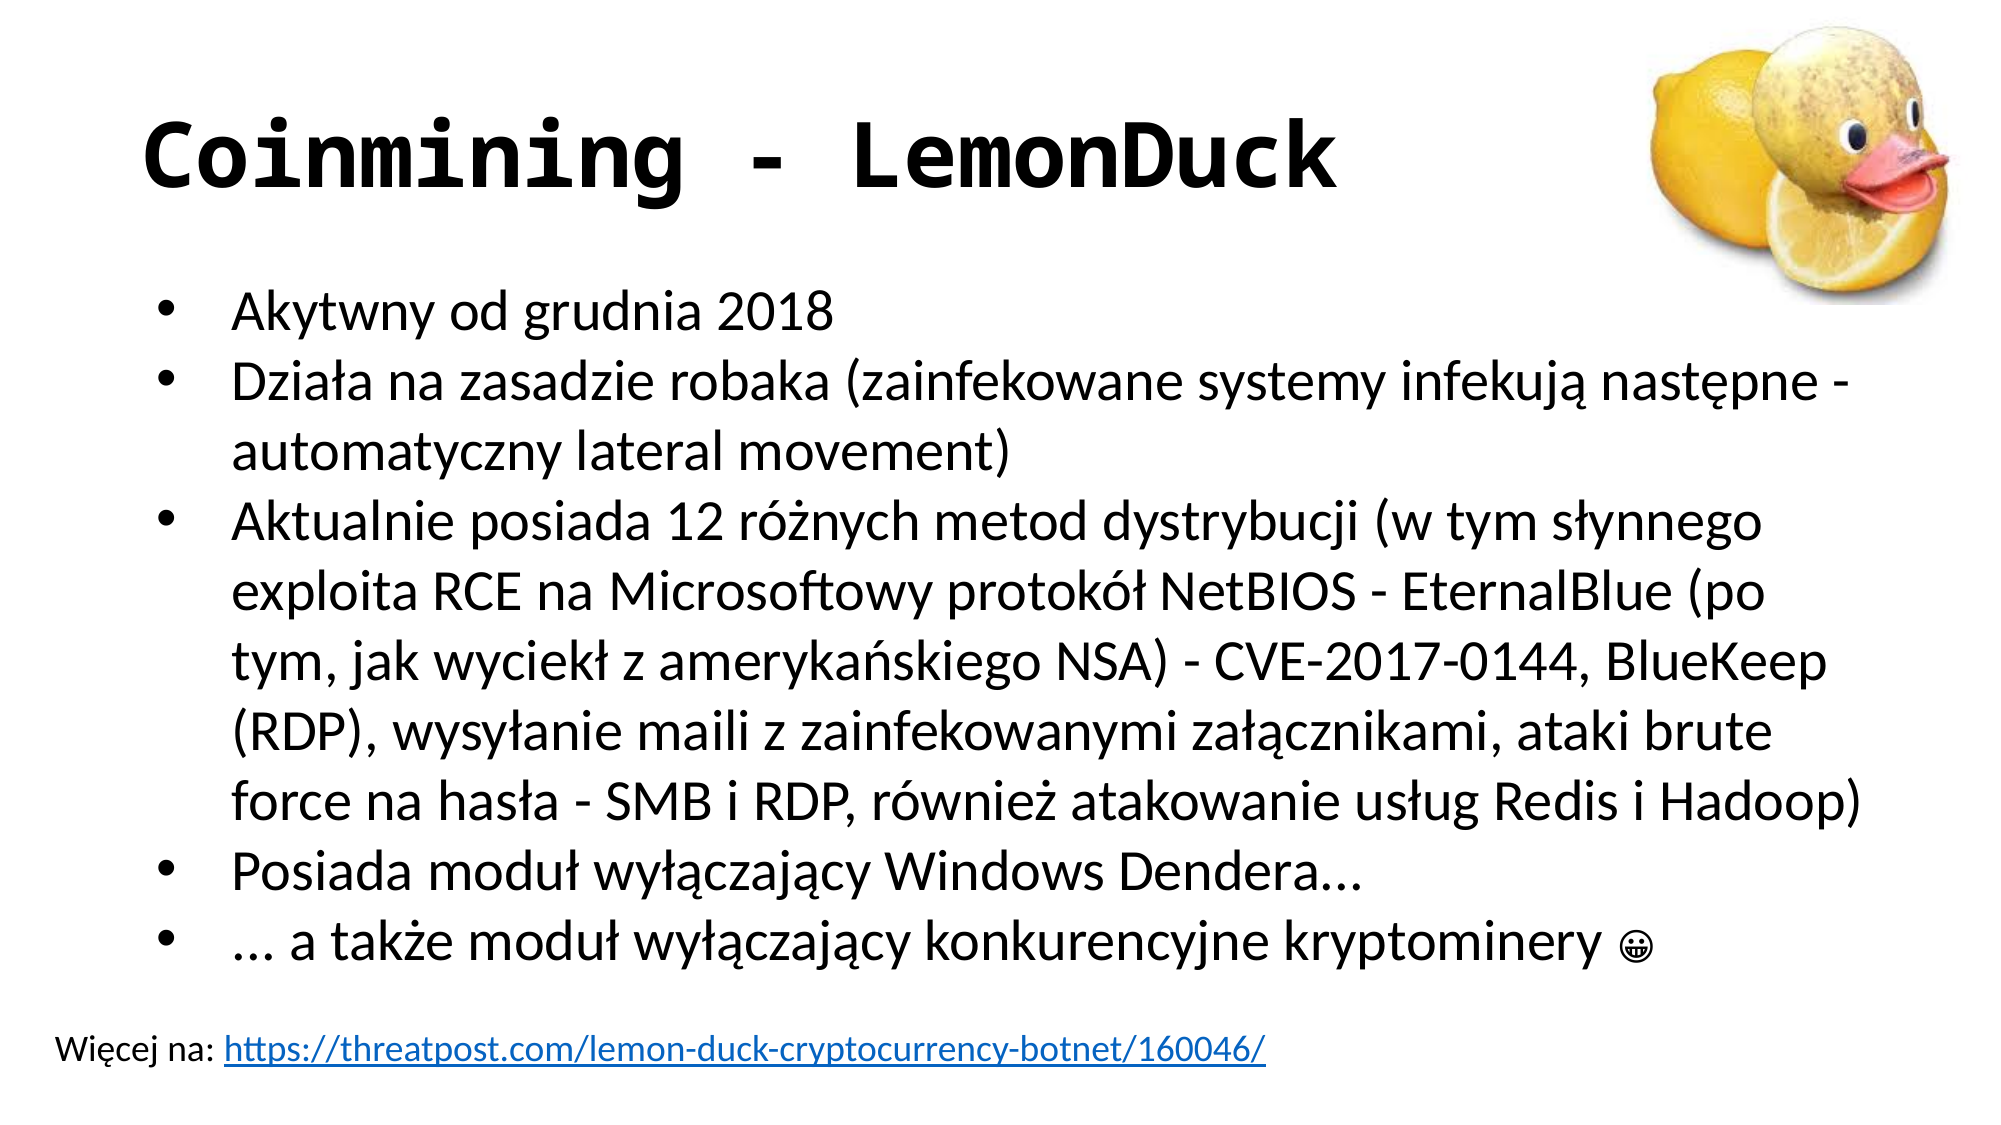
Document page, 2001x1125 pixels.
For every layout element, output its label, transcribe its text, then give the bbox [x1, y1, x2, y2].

title Coinmining - LemonDuck [126, 68, 1618, 248]
text_box Więcej na: https://threatpost.com/lemon-duck-cryptocurrency-botnet/160046/ [40, 1016, 1679, 1077]
text_box Akytwny od grudnia 2018 Działa na zasadzie robaka (zainfekowane systemy infekują następne - automatyczny lateral movement) Aktualnie posiada 12 różnych metod dystrybucji (w tym słynnego exploita RCE na Microsoftowy protokół NetBIOS - EternalBlue (po tym, jak wyciekł z amerykańskiego NSA) - CVE-2017-0144, BlueKeep (RDP), wysyłanie maili z zainfekowanymi załącznikami, ataki brute force na hasła - SMB i RDP, również atakowanie usług Redis i Hadoop) Posiada moduł wyłączający Windows Dendera... ... a także moduł wyłączający konkurencyjne kryptominery 😀 [142, 265, 1897, 1025]
picture [1623, 11, 1968, 306]
